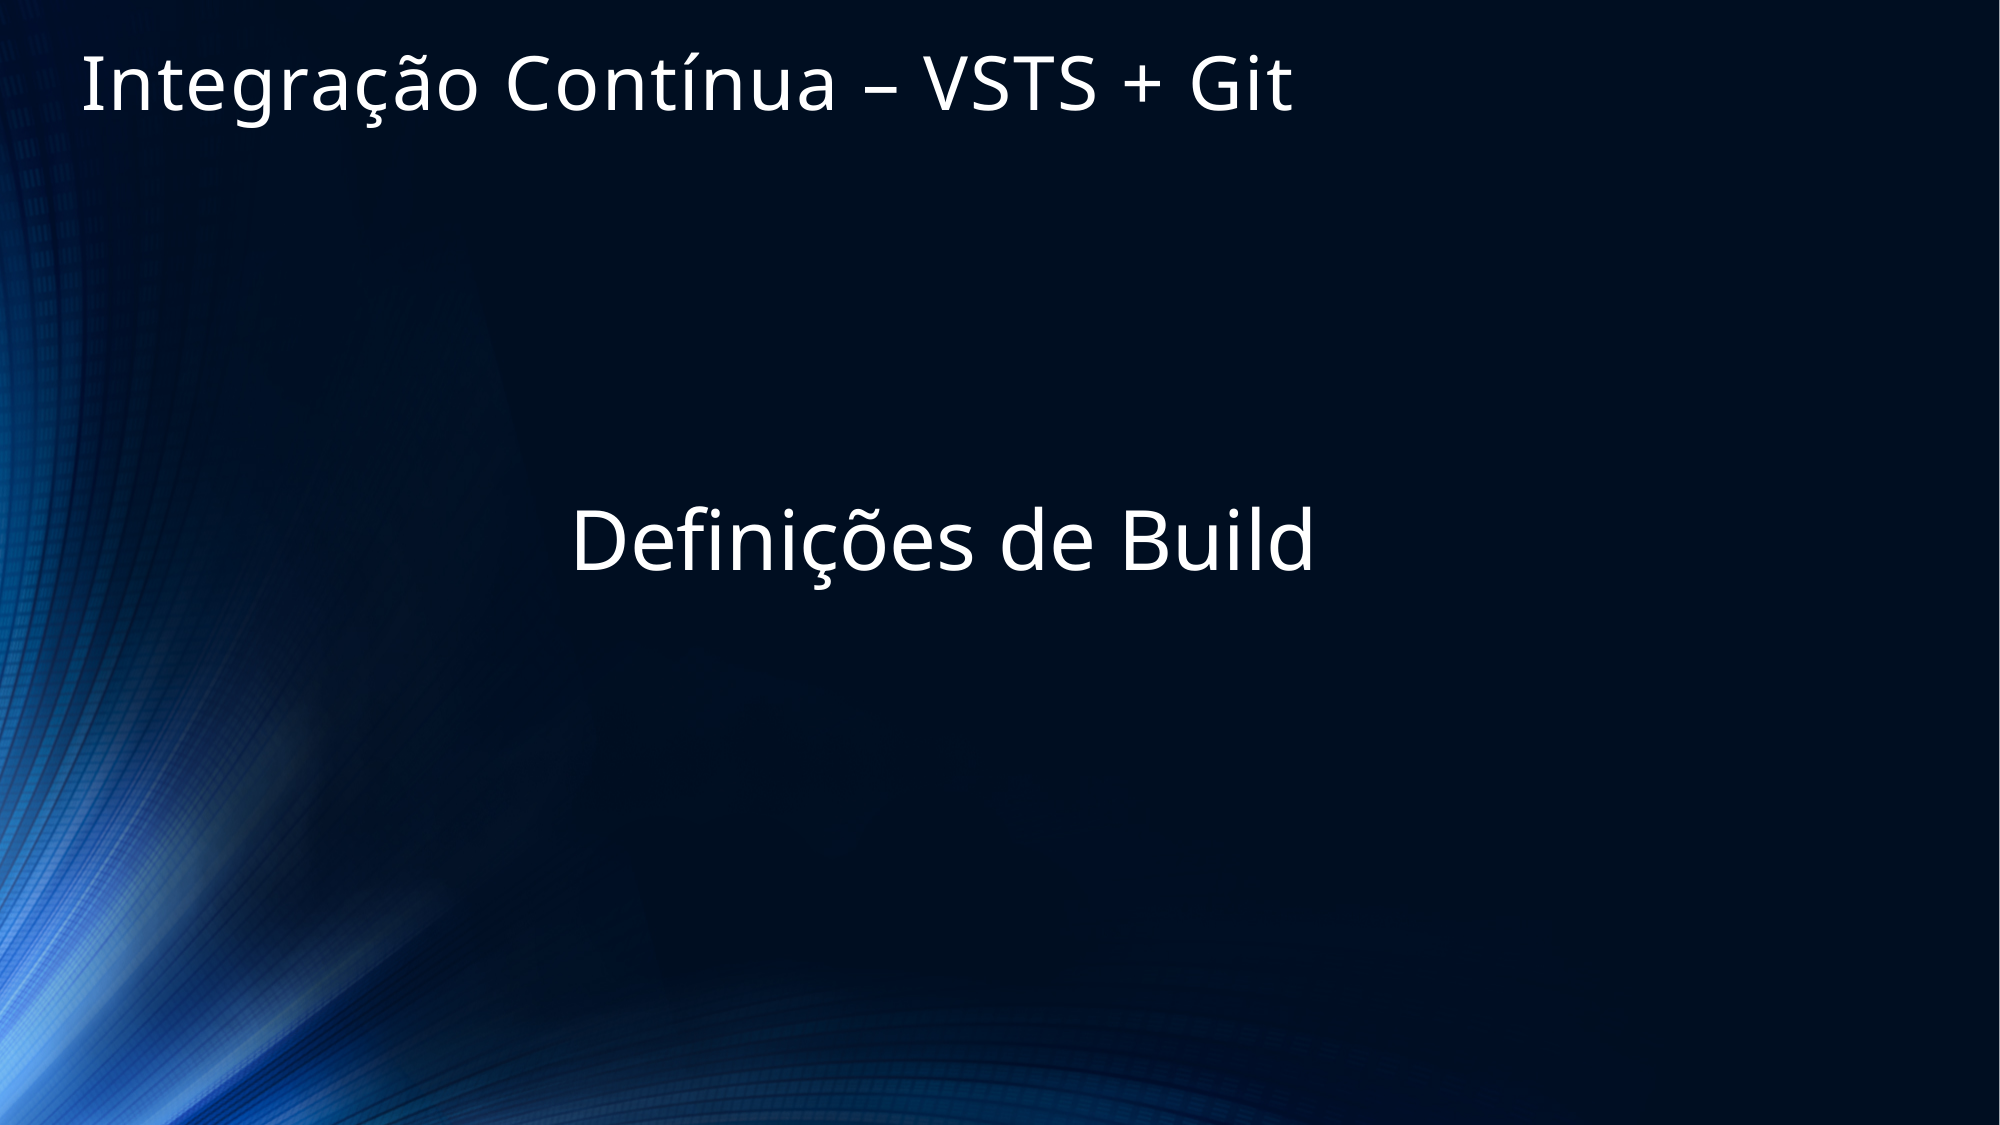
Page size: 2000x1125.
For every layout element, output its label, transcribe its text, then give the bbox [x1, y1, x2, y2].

text_box Definições de Build [554, 479, 1334, 595]
title Integração Contínua – VSTS + Git [66, 19, 1567, 134]
picture [0, 0, 2000, 1125]
